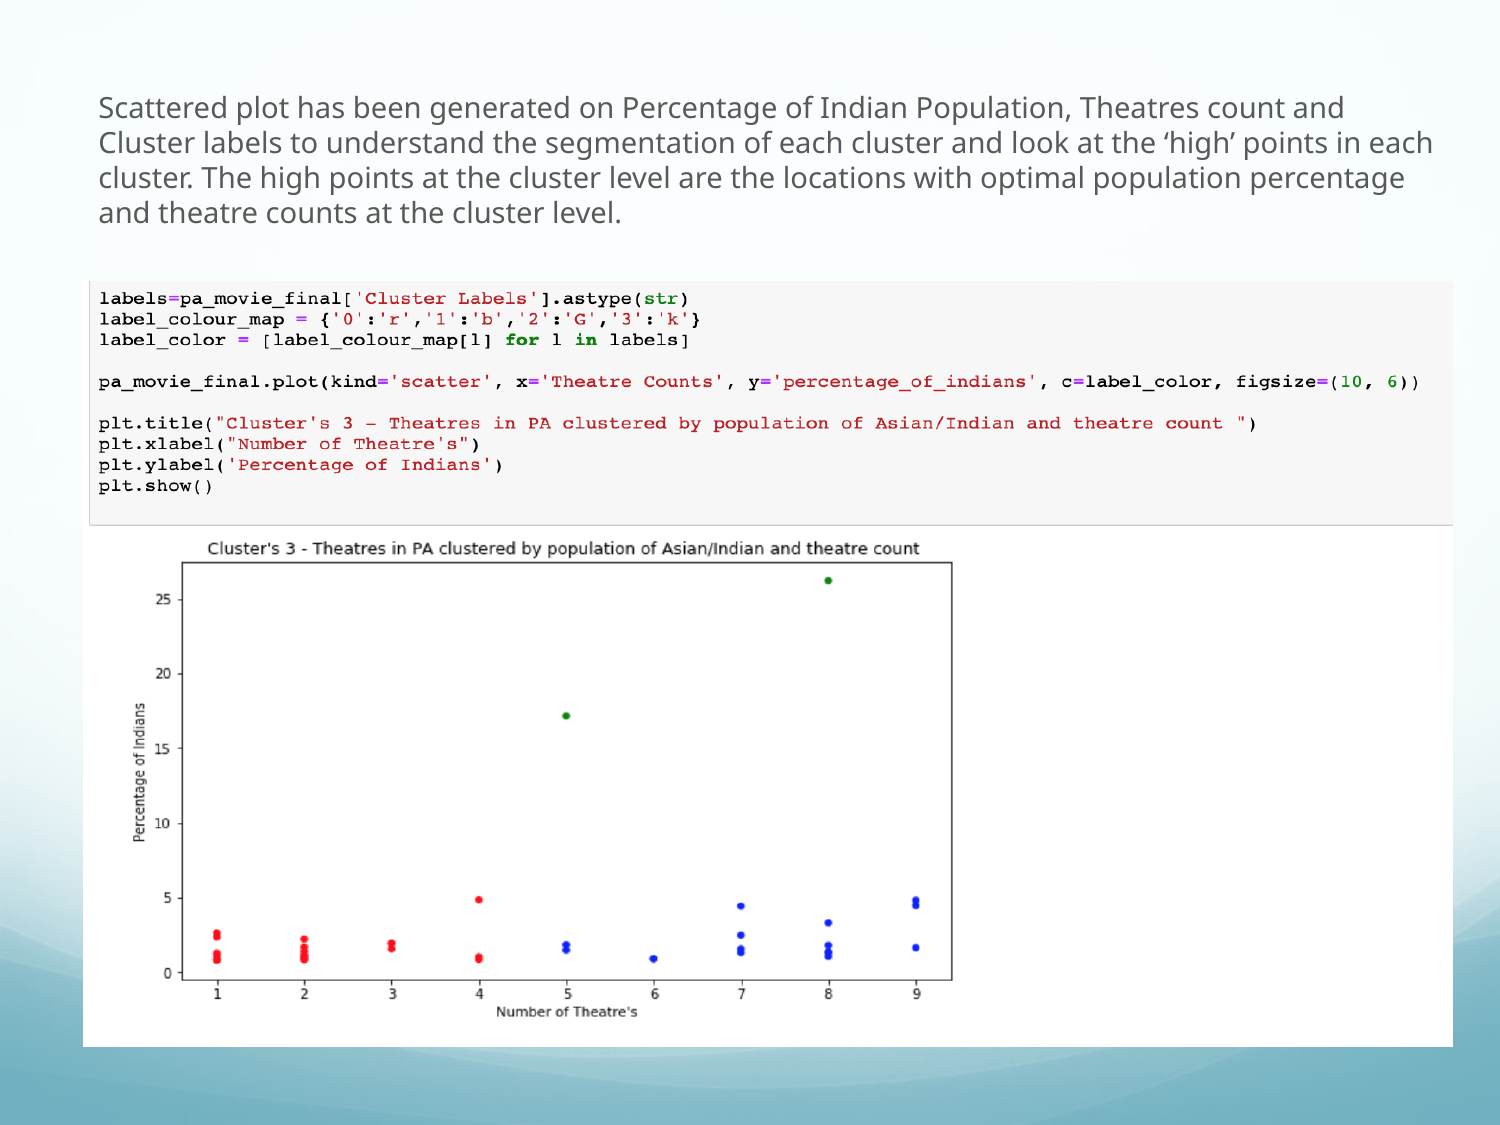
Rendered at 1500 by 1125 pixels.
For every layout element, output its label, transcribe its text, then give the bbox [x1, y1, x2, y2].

picture [82, 280, 1454, 1048]
list Scattered plot has been generated on Percentage of Indian Population, Theatres count and Cluster labels to understand the segmentation of each cluster and look at the ‘high’ points in each cluster. The high points at the cluster level are the locations with optimal population percentage and theatre counts at the cluster level. [83, 81, 1453, 278]
